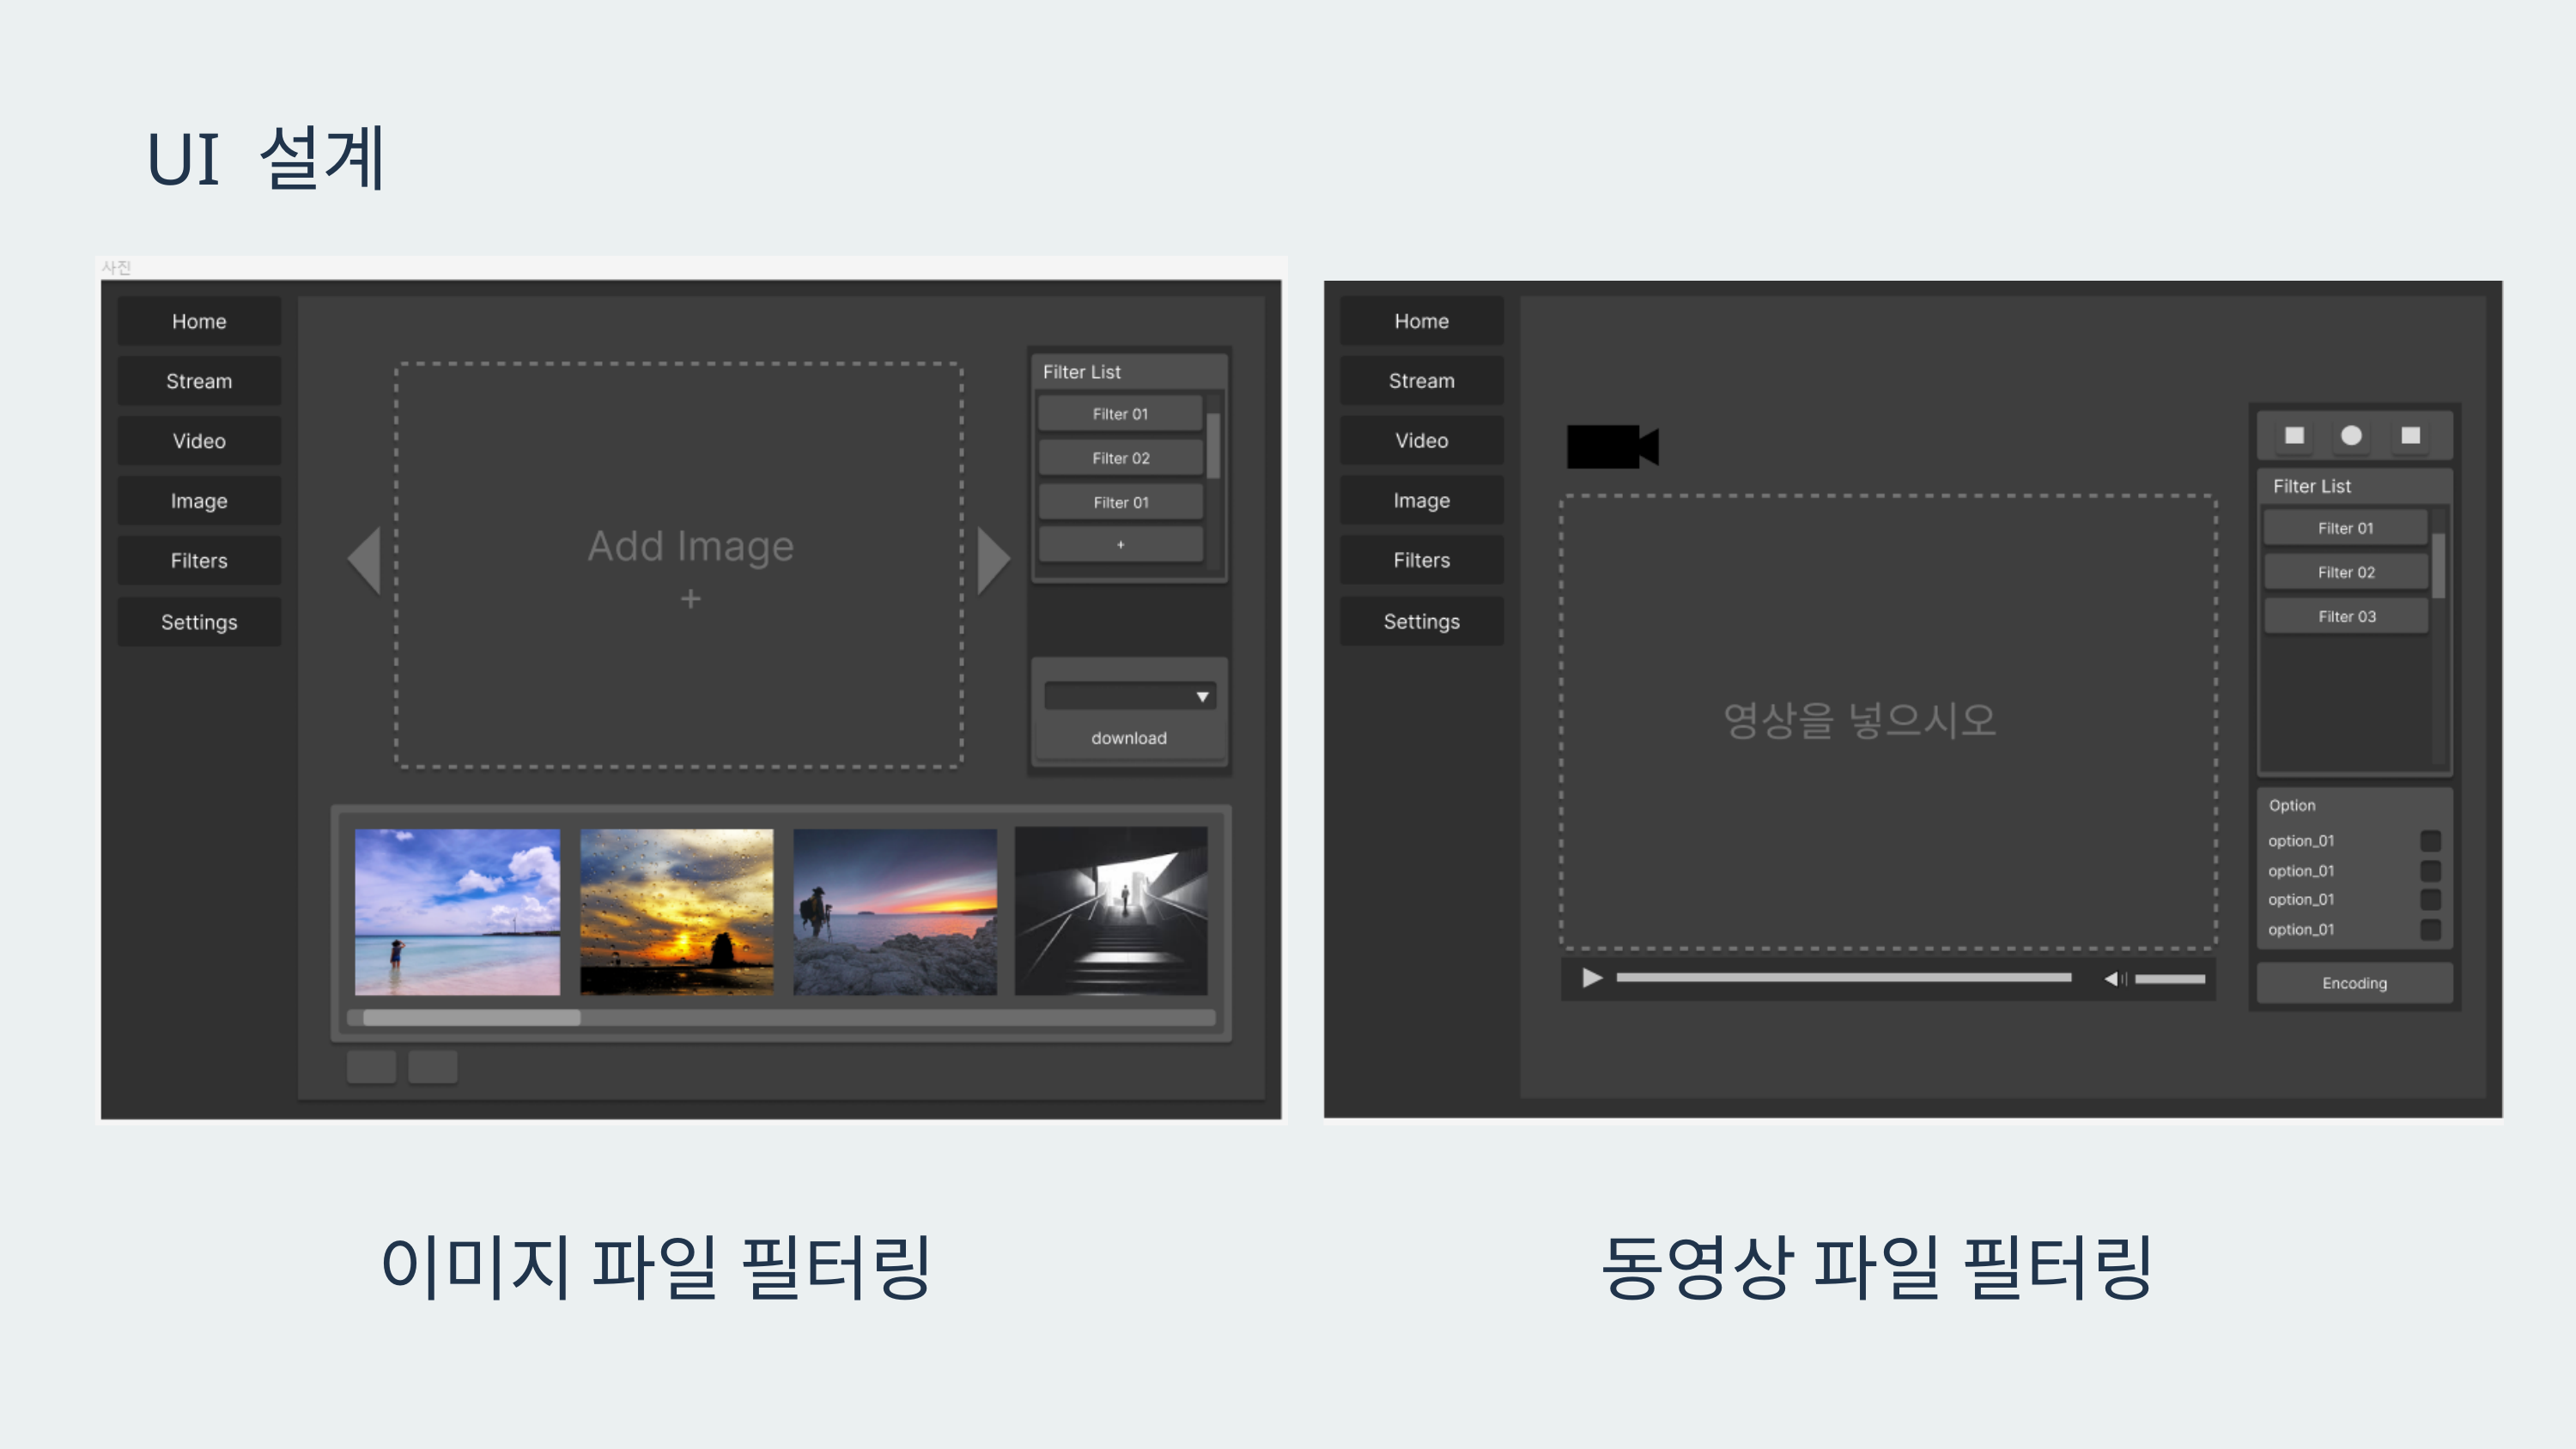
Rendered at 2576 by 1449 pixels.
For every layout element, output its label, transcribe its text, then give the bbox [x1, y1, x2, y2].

text_box 동영상 파일 필터링 [1600, 1209, 2227, 1310]
text_box [1323, 281, 2504, 1125]
text_box UI 설계 [144, 99, 1023, 199]
text_box 이미지 파일 필터링 [377, 1209, 1005, 1310]
text_box [94, 256, 1288, 1125]
